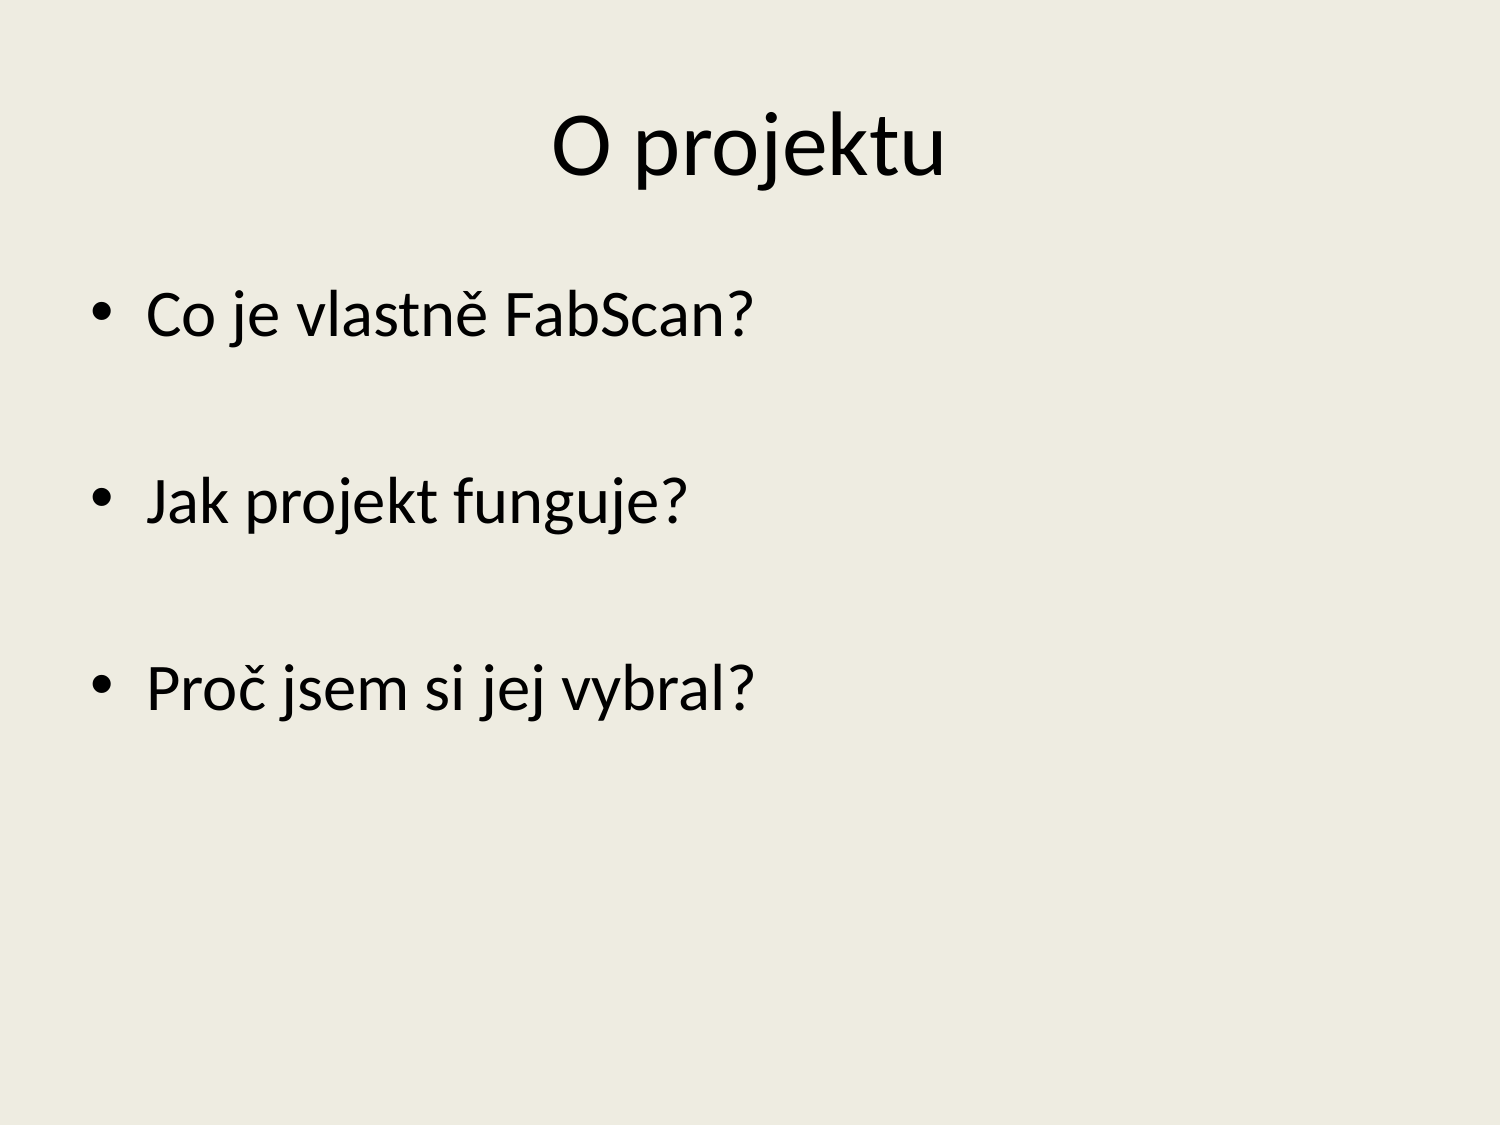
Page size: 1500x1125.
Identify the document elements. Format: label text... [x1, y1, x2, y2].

title O projektu [75, 45, 1425, 233]
list Co je vlastně FabScan? Jak projekt funguje? Proč jsem si jej vybral? [75, 262, 1425, 1005]
